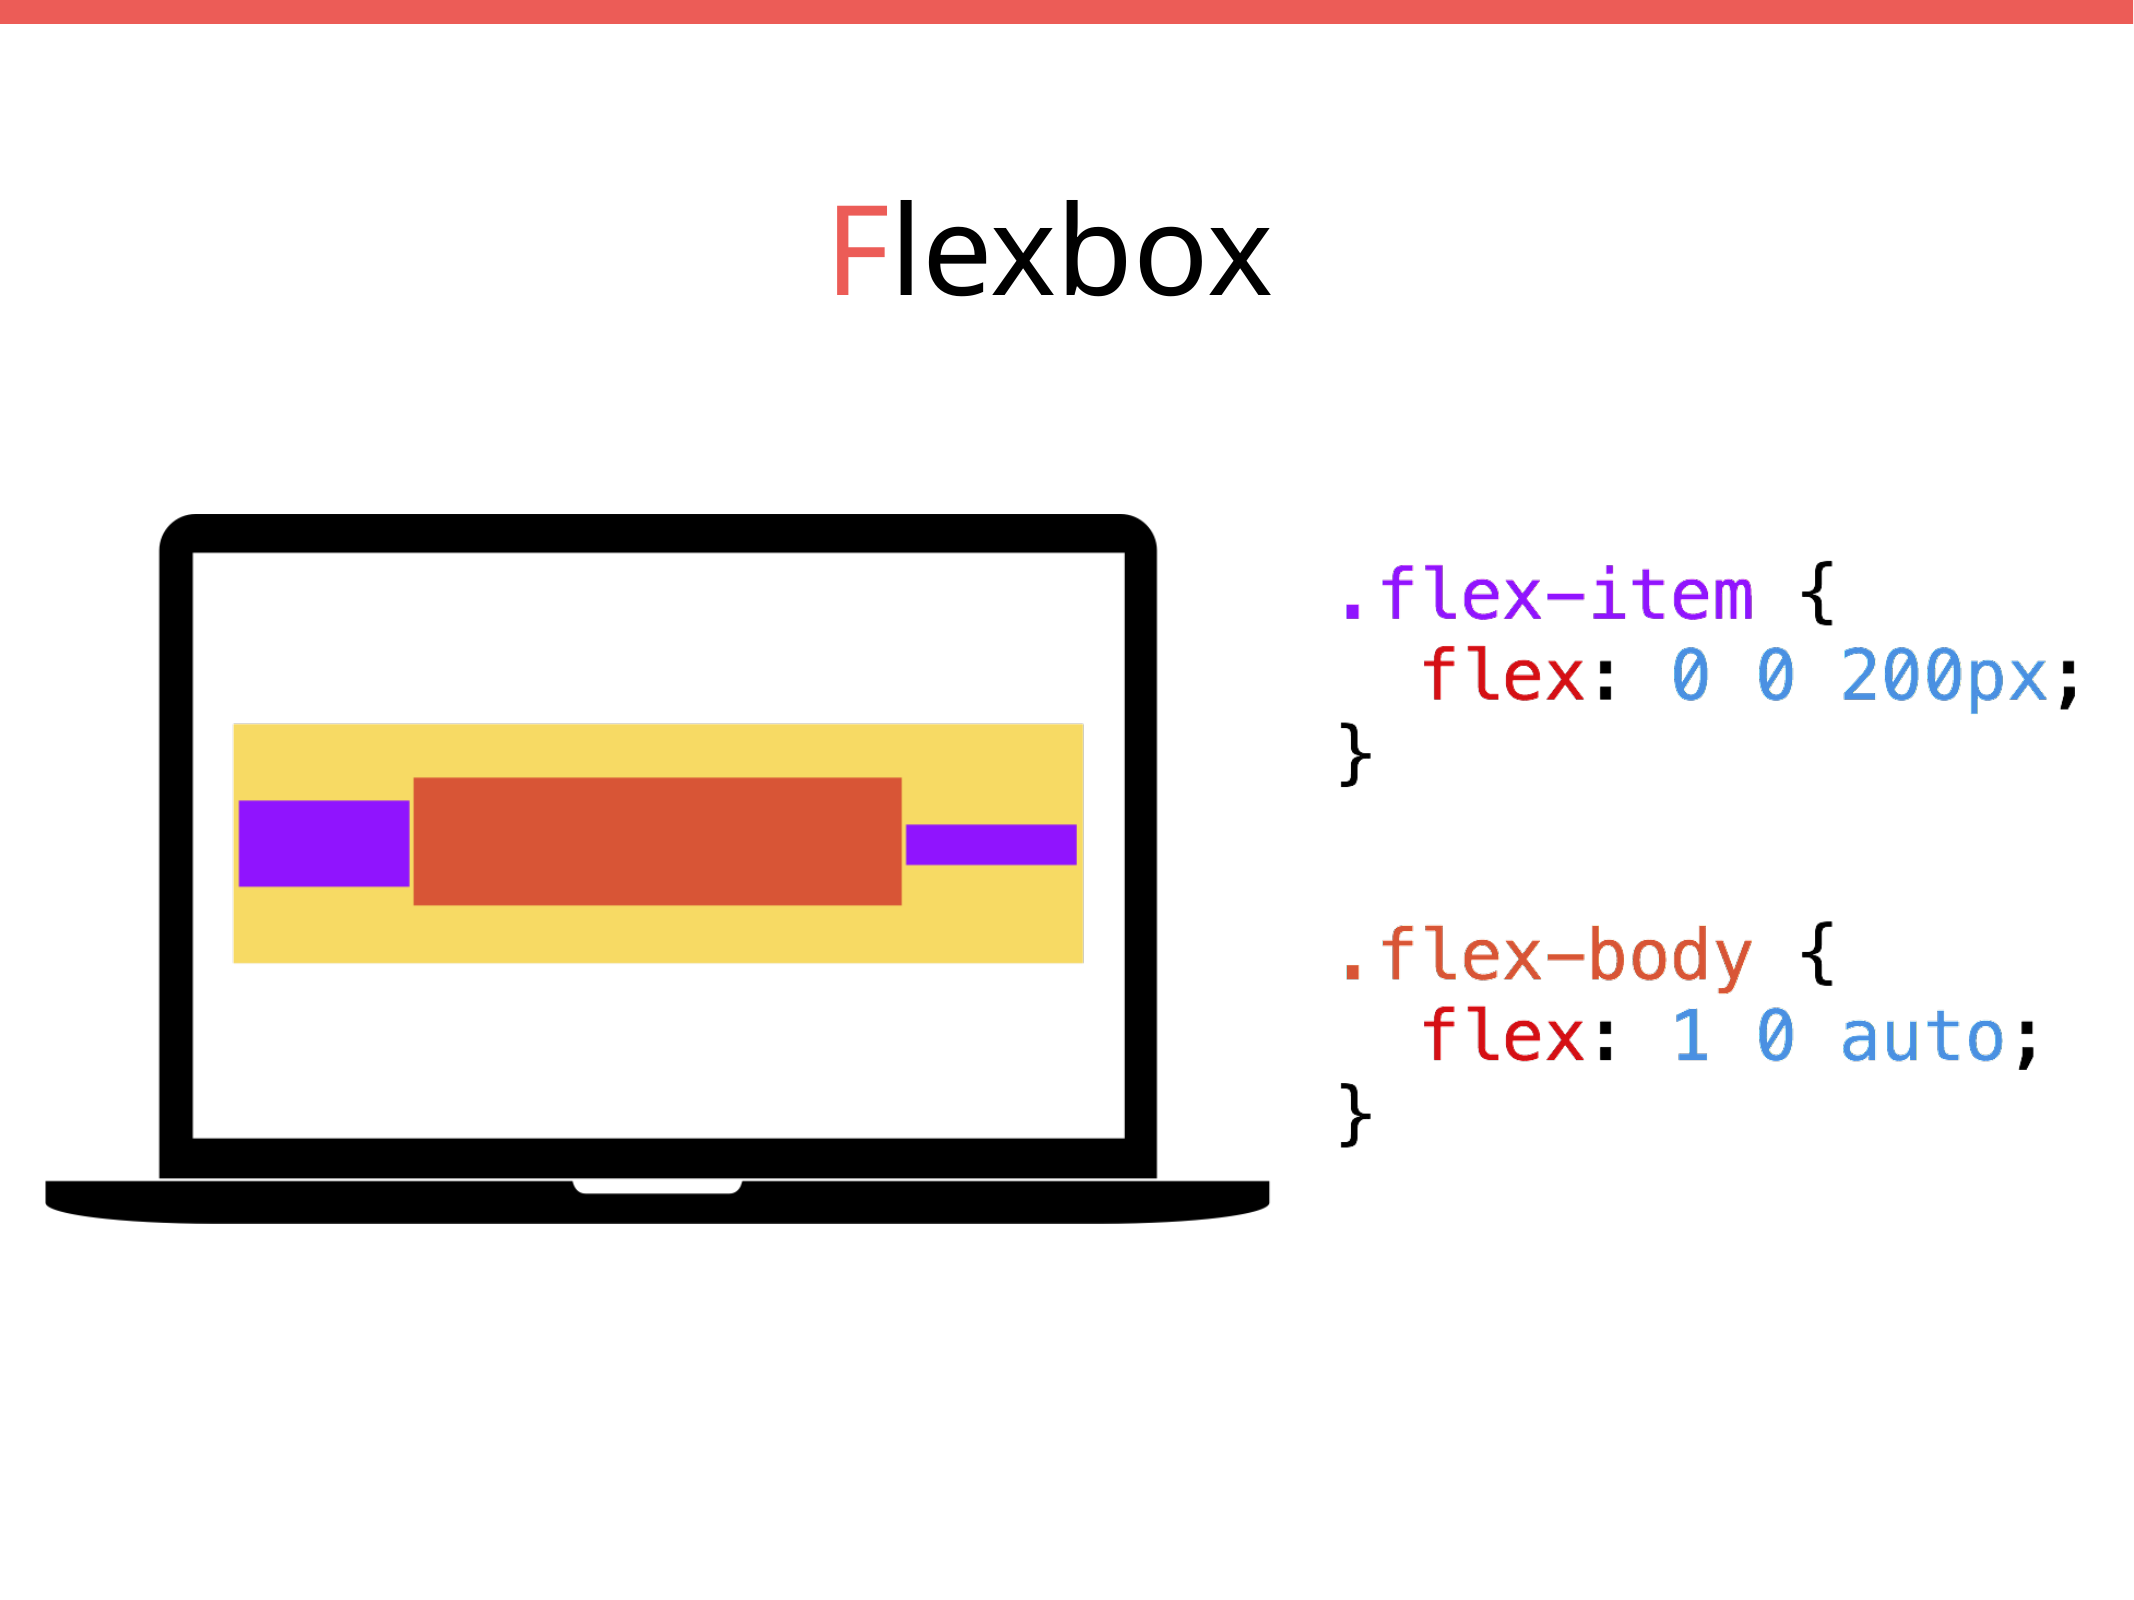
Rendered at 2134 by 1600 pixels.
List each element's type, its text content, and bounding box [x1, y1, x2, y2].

picture [45, 513, 2075, 1224]
text_box Flexbox [819, 164, 1280, 327]
